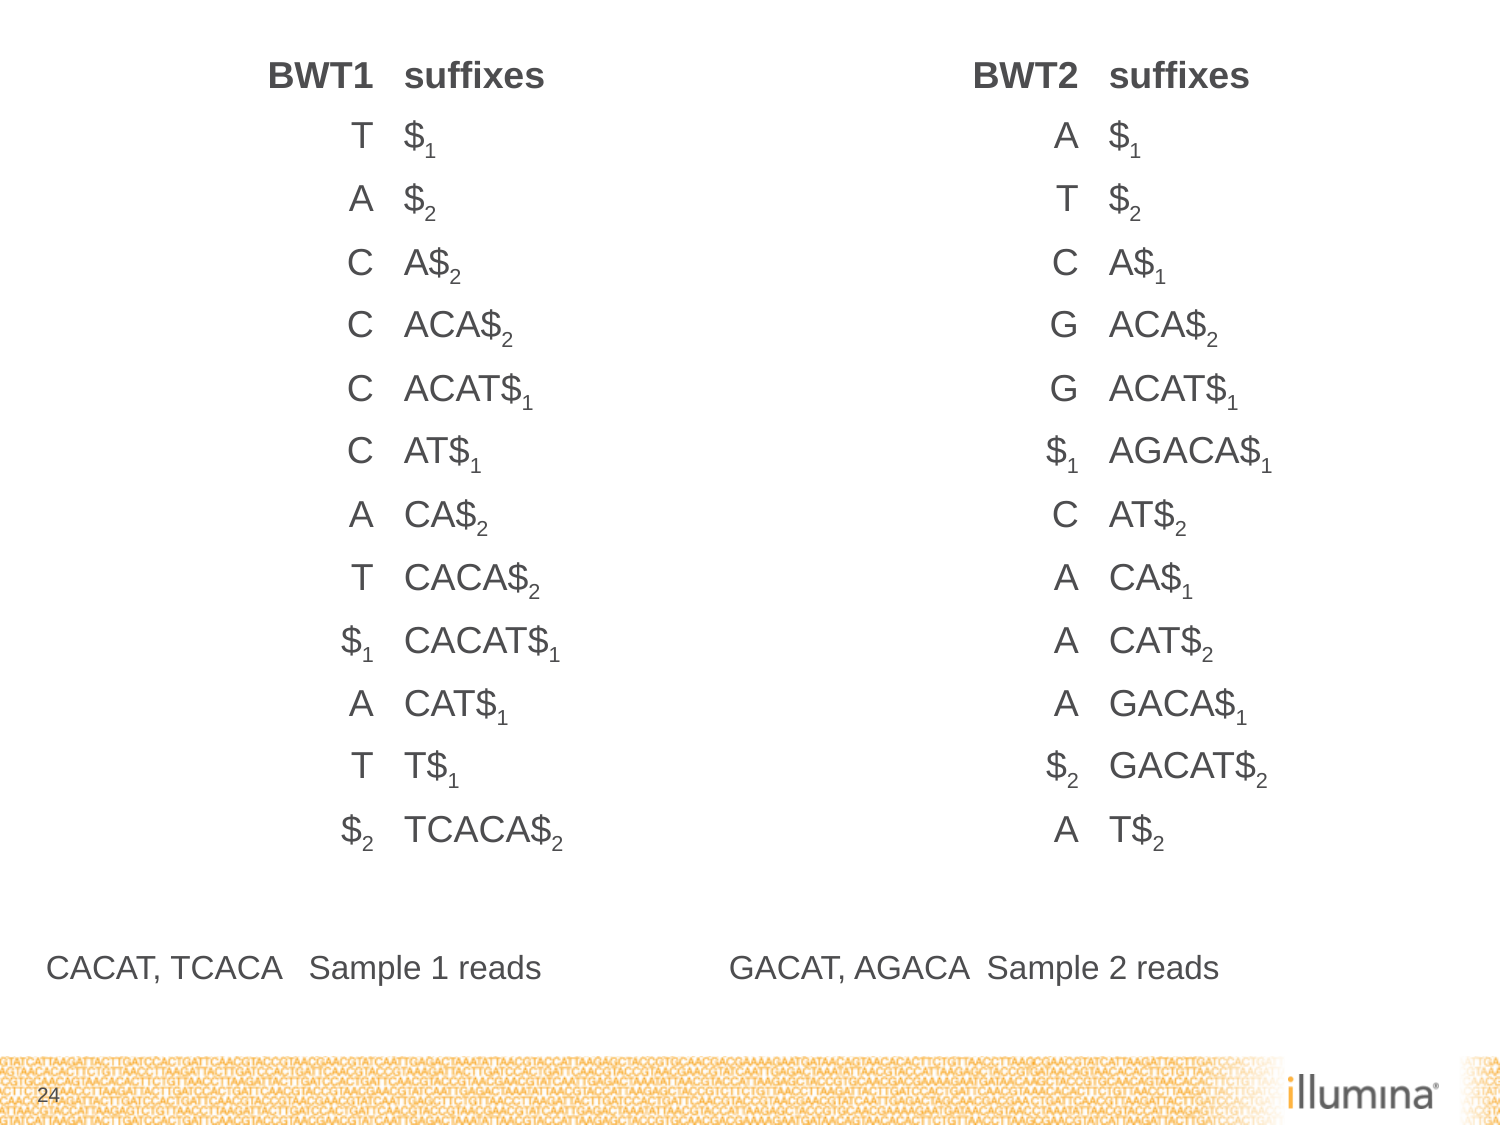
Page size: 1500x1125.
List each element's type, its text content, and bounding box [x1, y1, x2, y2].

table_cell CACAT$1 [389, 612, 741, 675]
table_cell ACA$2 [1240, 1056, 1245, 1125]
table_cell TCACA$2 [389, 801, 741, 864]
table_cell ACA$2 [1094, 296, 1446, 359]
table_cell $2 [741, 738, 1094, 801]
table_cell T [36, 107, 389, 170]
table_cell $2 [1228, 1056, 1233, 1125]
table_cell ACAT$1 [1094, 359, 1446, 422]
text_box [1204, 1056, 1209, 1125]
table_cell A [741, 612, 1094, 675]
table_cell $2 [36, 801, 389, 864]
table_cell $1 [389, 107, 741, 170]
table_cell A$1 [1094, 233, 1446, 296]
table_cell T [36, 738, 389, 801]
table_cell $1 [36, 612, 389, 675]
table_cell GACAT$2 [1094, 738, 1446, 801]
table_cell ACA$2 [1234, 1056, 1239, 1125]
table_cell A [741, 549, 1094, 612]
table_cell A [36, 170, 389, 233]
table_cell A [36, 485, 389, 549]
table_cell $2 [1094, 170, 1446, 233]
table_cell A [36, 675, 389, 738]
table_cell C [36, 296, 389, 359]
table_cell GACA$1 [1094, 675, 1446, 738]
table_cell C [741, 233, 1094, 296]
table_cell G [741, 296, 1094, 359]
table_cell $1 [1094, 107, 1446, 170]
table_cell C [741, 485, 1094, 549]
table_cell T [1246, 1056, 1251, 1125]
table_cell T$2 [1094, 801, 1446, 864]
table_cell CAT$2 [1094, 612, 1446, 675]
table_cell $2 [389, 170, 741, 233]
table_cell $2 [1252, 1056, 1257, 1125]
text_box CACAT, TCACA Sample 1 reads GACAT, AGACA Sample 2 reads [31, 939, 1294, 1034]
table_cell A [741, 107, 1094, 170]
picture [1288, 1074, 1439, 1109]
table_cell C [36, 233, 389, 296]
table_cell CAT$1 [389, 675, 741, 738]
table_cell ACA$2 [389, 296, 741, 359]
table_header suffixes [1094, 47, 1446, 107]
table_cell CACA$2 [389, 549, 741, 612]
table_header suffixes [389, 47, 741, 107]
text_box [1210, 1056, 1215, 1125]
table_cell T [741, 170, 1094, 233]
table_cell A [741, 675, 1094, 738]
table_cell ACAT$1 [389, 359, 741, 422]
table_header BWT2 [741, 47, 1094, 107]
table_cell A [741, 801, 1094, 864]
table_cell G [741, 359, 1094, 422]
table_header BWT1 [36, 47, 389, 107]
table_cell CA$2 [389, 485, 741, 549]
table_cell $1 [741, 422, 1094, 485]
table_cell C [36, 422, 389, 485]
picture [0, 1056, 1198, 1125]
table_cell AGACA$1 [1094, 422, 1446, 485]
table_cell AT$2 [1094, 485, 1446, 549]
table_cell A$2 [389, 233, 741, 296]
table_cell C [36, 359, 389, 422]
table_cell T$1 [389, 738, 741, 801]
table_cell T [36, 549, 389, 612]
table_cell AT$1 [389, 422, 741, 485]
table_cell CA$1 [1094, 549, 1446, 612]
table_cell na [1216, 1056, 1221, 1125]
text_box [1222, 1056, 1227, 1125]
